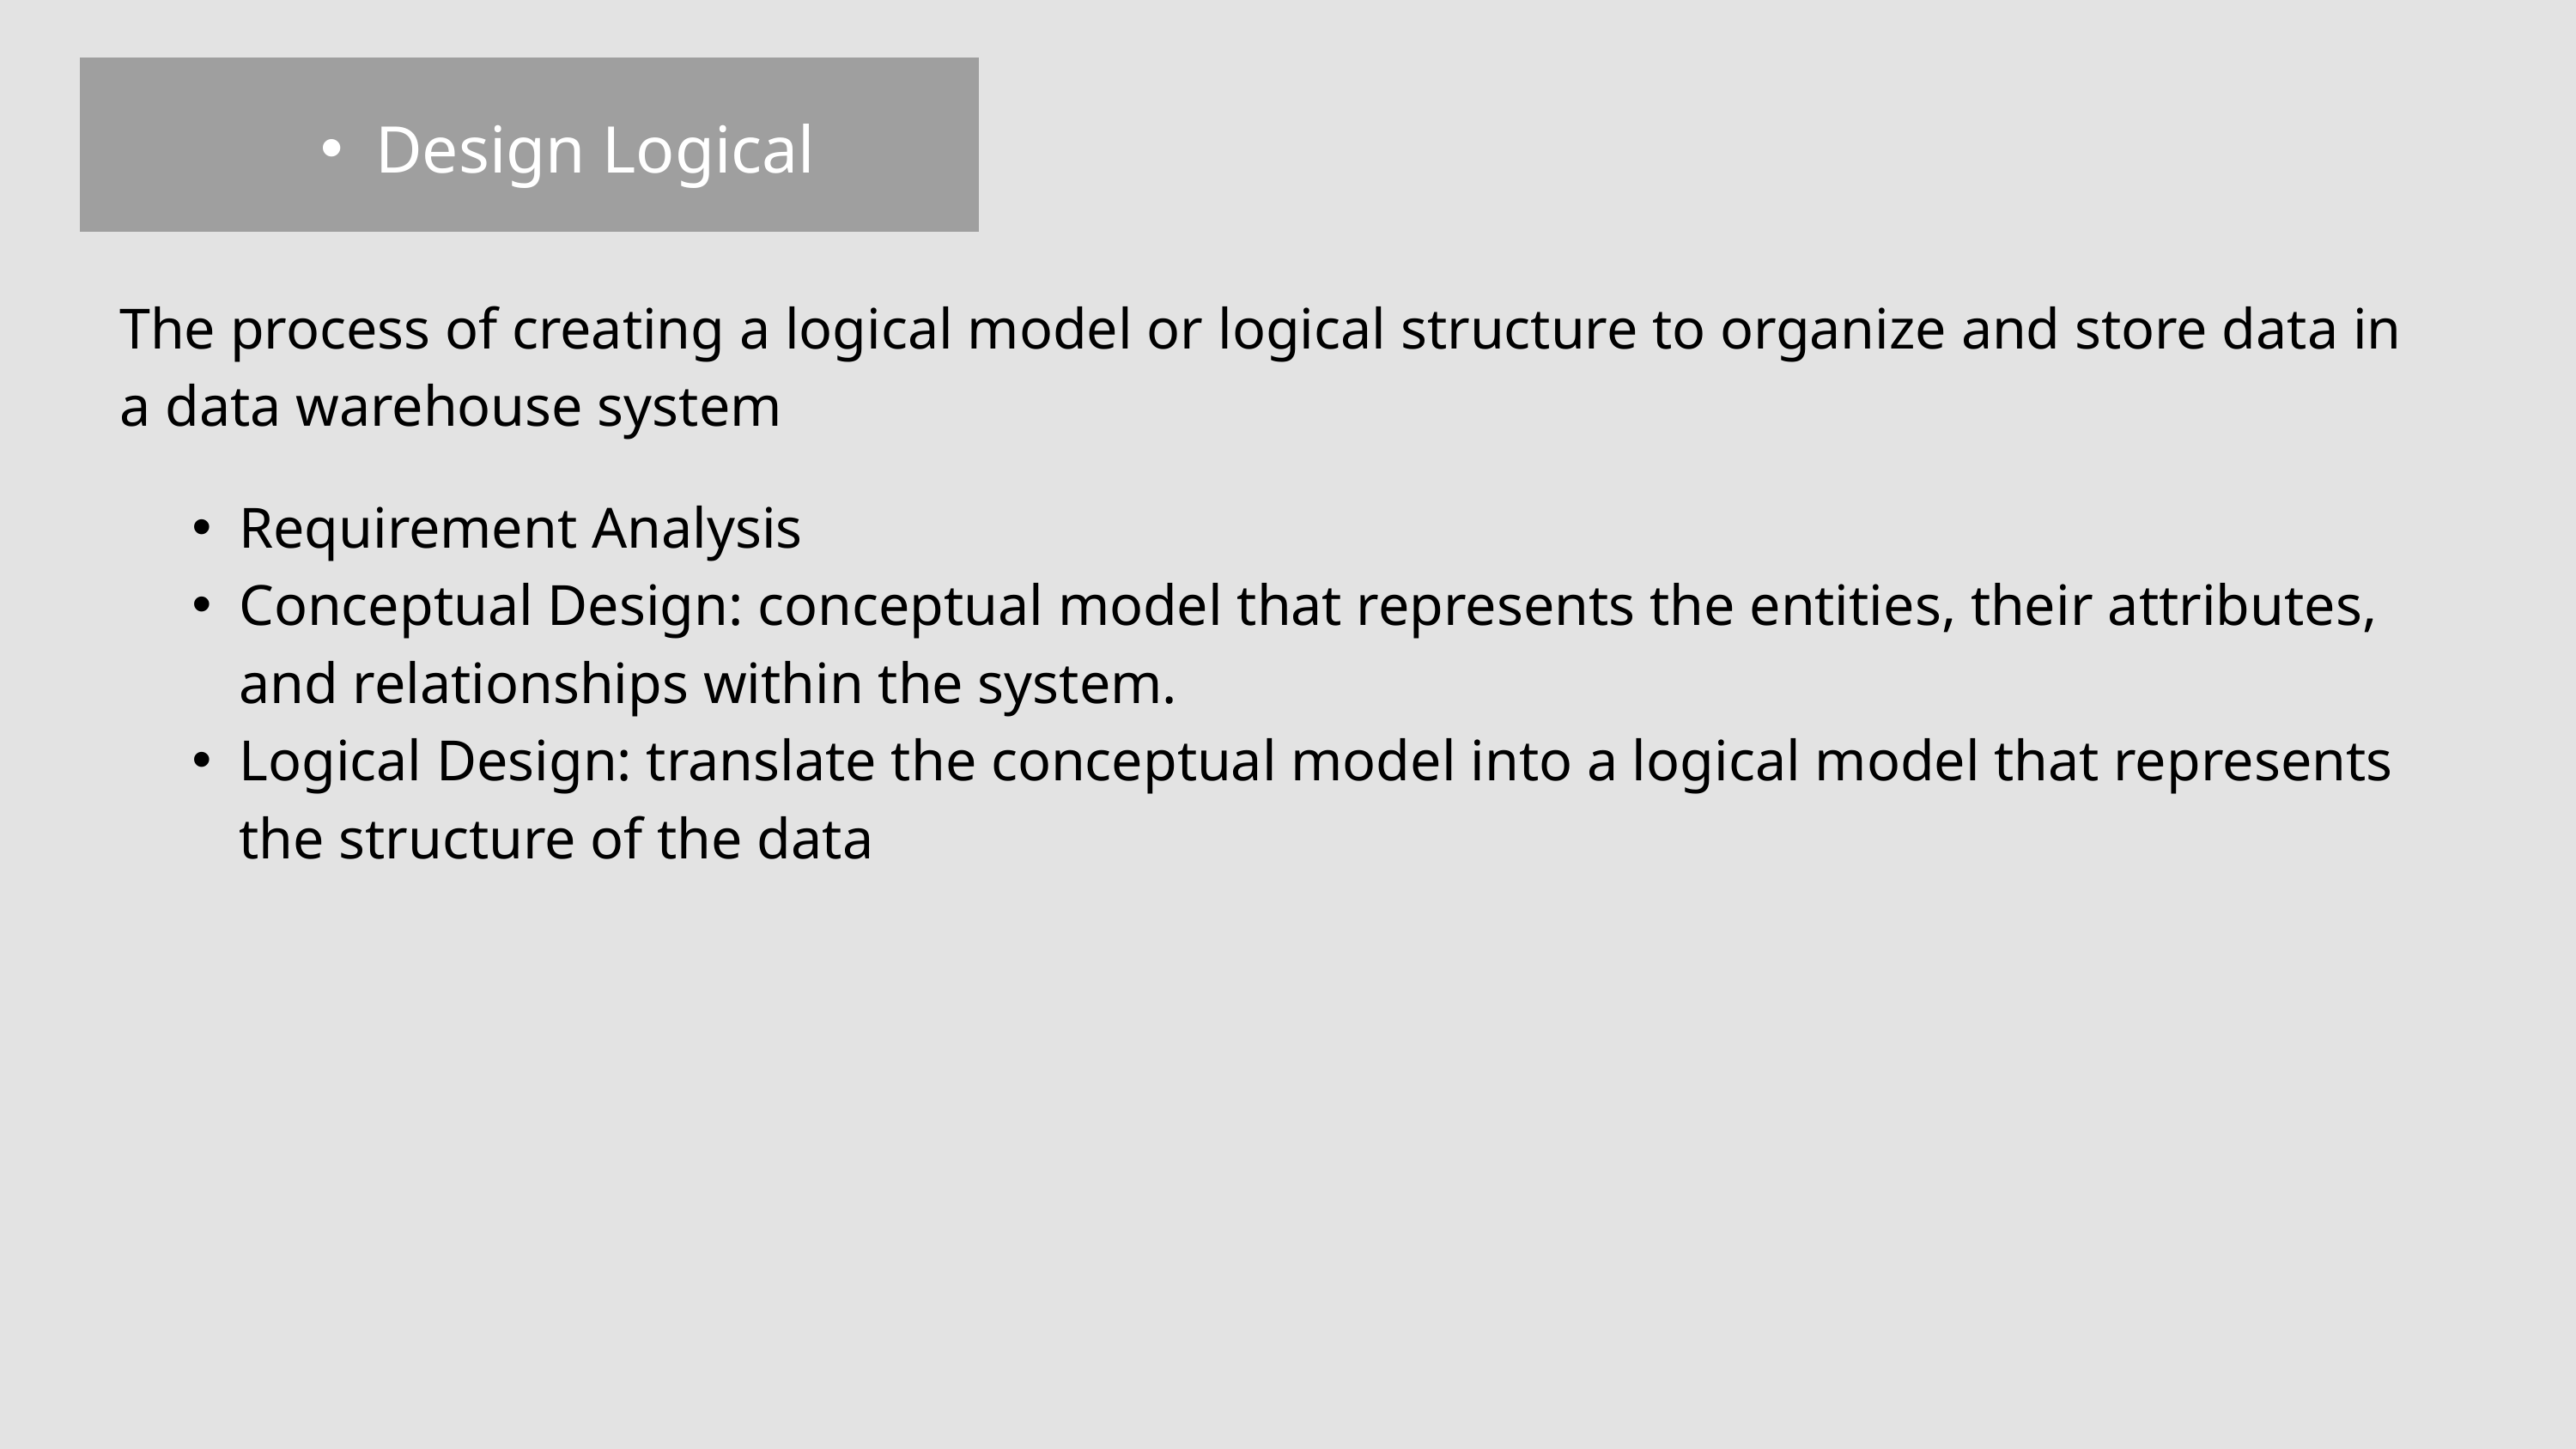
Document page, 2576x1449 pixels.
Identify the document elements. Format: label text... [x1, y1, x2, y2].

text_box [79, 57, 980, 233]
text_box Requirement Analysis Conceptual Design: conceptual model that represents the entities, their attributes, and relationships within the system. Logical Design: translate the conceptual model into a logical model that represents the structure of the data [144, 482, 2457, 870]
text_box The process of creating a logical model or logical structure to organize and store data in a data warehouse system [119, 282, 2432, 438]
